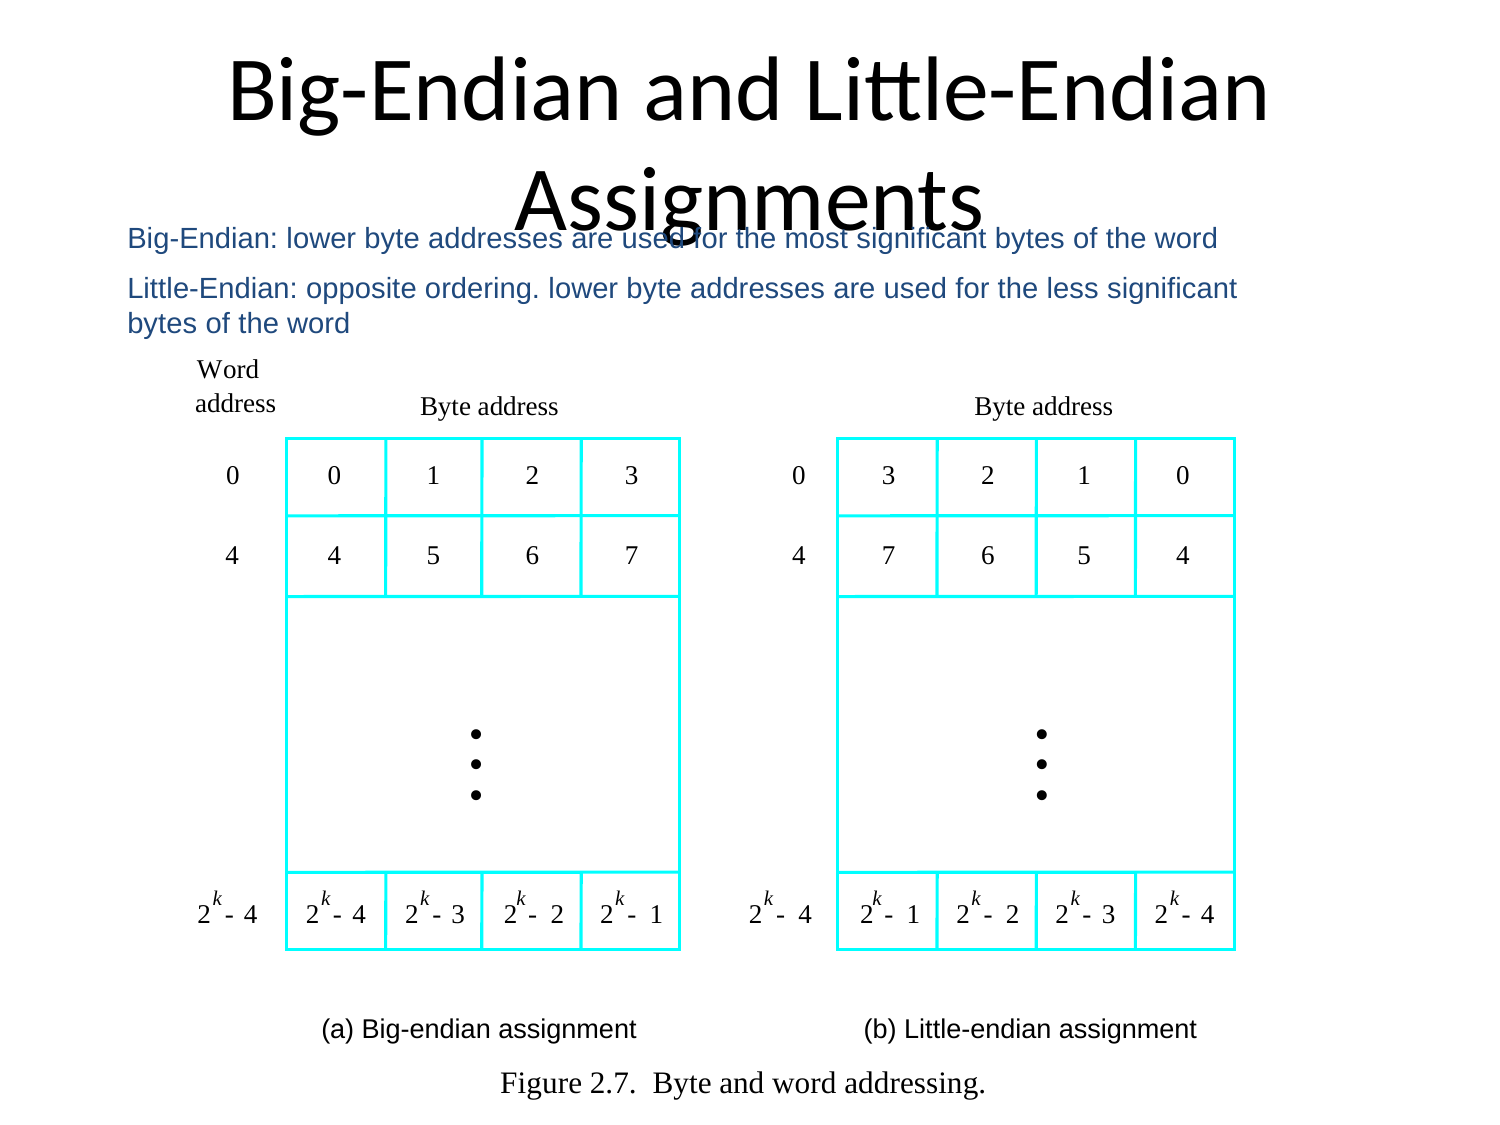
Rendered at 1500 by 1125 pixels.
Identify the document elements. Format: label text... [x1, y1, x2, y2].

text_box 4 [327, 537, 342, 571]
text_box 2 [504, 896, 518, 930]
text_box 7 [881, 537, 896, 571]
text_box Figure 2.7. Byte and word addressing. [500, 1062, 987, 1100]
text_box [1136, 873, 1235, 950]
text_box [938, 438, 1036, 515]
text_box 2 [1005, 896, 1020, 930]
text_box 6 [981, 537, 995, 571]
text_box [386, 873, 680, 950]
text_box [837, 597, 1235, 872]
text_box k [212, 884, 223, 910]
text_box 5 [1077, 537, 1091, 571]
text_box [837, 438, 937, 515]
text_box 3 [881, 457, 896, 490]
text_box address [195, 385, 277, 419]
text_box - [983, 896, 993, 930]
title Big-Endian and Little-Endian Assignments [74, 44, 1426, 233]
text_box - [1181, 896, 1191, 930]
text_box k [420, 884, 430, 910]
text_box [1136, 438, 1235, 515]
text_box W [196, 351, 223, 385]
text_box • • • [454, 662, 498, 851]
text_box k [516, 884, 526, 910]
text_box Byte address [420, 388, 559, 422]
text_box k [872, 884, 882, 910]
text_box [1037, 873, 1135, 950]
text_box k [971, 884, 981, 910]
text_box [482, 516, 680, 596]
text_box ord [223, 351, 260, 385]
text_box 2 [1055, 896, 1070, 930]
text_box - [528, 896, 538, 930]
text_box 4 [352, 896, 366, 930]
text_box 2 [981, 457, 995, 490]
text_box [1136, 516, 1235, 596]
text_box 2 [405, 896, 419, 930]
text_box 1 [649, 896, 664, 930]
text_box - [775, 896, 786, 930]
text_box - [884, 896, 894, 930]
text_box - [432, 896, 442, 930]
text_box 2 [525, 457, 540, 490]
text_box [286, 516, 385, 596]
text_box 0 [1176, 457, 1190, 490]
text_box 3 [451, 896, 466, 930]
text_box 4 [1176, 537, 1190, 571]
text_box k [763, 884, 774, 910]
text_box 0 [219, 457, 241, 490]
text_box [286, 597, 680, 872]
text_box - [333, 896, 343, 930]
text_box [837, 516, 1036, 596]
text_box 3 [624, 457, 639, 490]
text_box (b) Little-endian assignment [863, 1011, 1197, 1044]
text_box Big-Endian: lower byte addresses are used for the most significant bytes of the word Little-Endian: opposite ordering. lower byte addresses are used for the less significant bytes of the word [112, 212, 1313, 347]
text_box 0 [792, 457, 806, 490]
text_box 1 [1077, 457, 1091, 490]
text_box k [615, 884, 625, 910]
text_box [286, 873, 385, 950]
text_box 5 [426, 537, 441, 571]
text_box 2 [748, 896, 763, 930]
text_box [1037, 516, 1135, 596]
text_box 4 [225, 537, 240, 571]
text_box 1 [426, 457, 441, 490]
text_box 2 [197, 896, 212, 930]
text_box 2 [550, 896, 565, 930]
text_box 4 [798, 896, 813, 930]
text_box k [1070, 884, 1081, 910]
text_box - [224, 896, 234, 930]
text_box 6 [525, 537, 540, 571]
text_box 2 [860, 896, 874, 930]
text_box 2 [600, 896, 614, 930]
text_box 0 [327, 457, 342, 490]
text_box 3 [1101, 896, 1116, 930]
text_box 1 [906, 896, 921, 930]
text_box [837, 873, 1036, 950]
text_box 2 [305, 896, 320, 930]
text_box Byte address [974, 388, 1114, 422]
text_box 2 [956, 896, 971, 930]
text_box 7 [624, 537, 639, 571]
text_box - [1082, 896, 1092, 930]
text_box - [627, 896, 637, 930]
text_box [386, 438, 581, 515]
text_box k [320, 884, 331, 910]
text_box (a) Big-endian assignment [321, 1011, 637, 1044]
text_box k [1169, 884, 1180, 910]
text_box 4 [792, 537, 806, 571]
text_box 4 [243, 896, 258, 930]
text_box [582, 438, 680, 515]
text_box 2 [1154, 896, 1169, 930]
text_box [1037, 438, 1135, 515]
text_box [286, 438, 385, 515]
text_box • • • [1019, 662, 1064, 851]
text_box 4 [1200, 896, 1215, 930]
text_box [386, 516, 481, 596]
